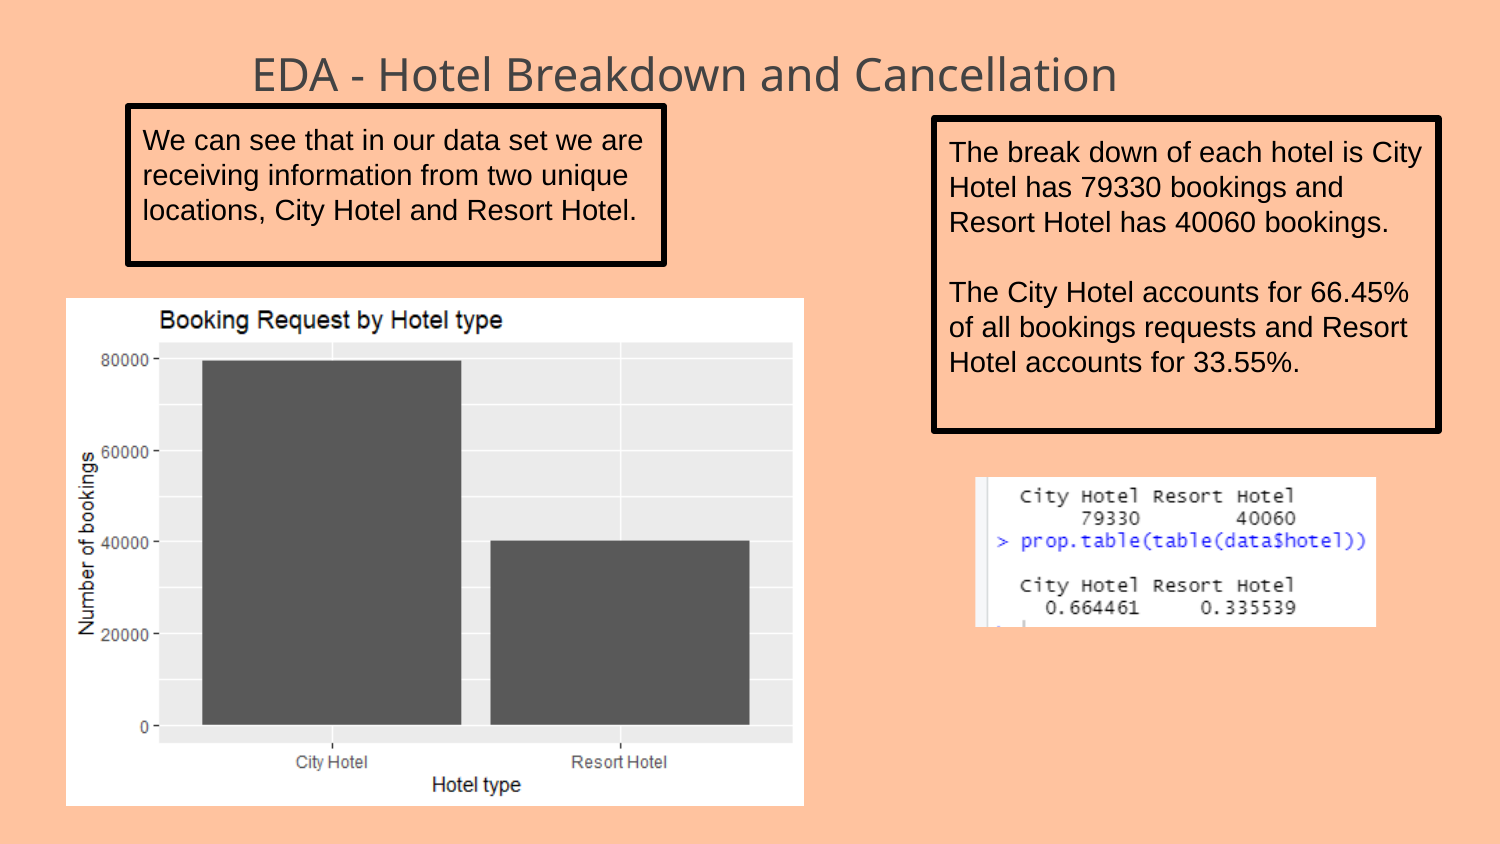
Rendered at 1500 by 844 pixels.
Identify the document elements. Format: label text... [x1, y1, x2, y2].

title EDA - Hotel Breakdown and Cancellation [52, 34, 1317, 101]
picture [975, 477, 1377, 627]
picture [66, 298, 804, 806]
text_box We can see that in our data set we are receiving information from two unique locations, City Hotel and Resort Hotel. [127, 106, 664, 264]
text_box The break down of each hotel is City Hotel has 79330 bookings and Resort Hotel has 40060 bookings. The City Hotel accounts for 66.45% of all bookings requests and Resort Hotel accounts for 33.55%. [933, 118, 1439, 431]
